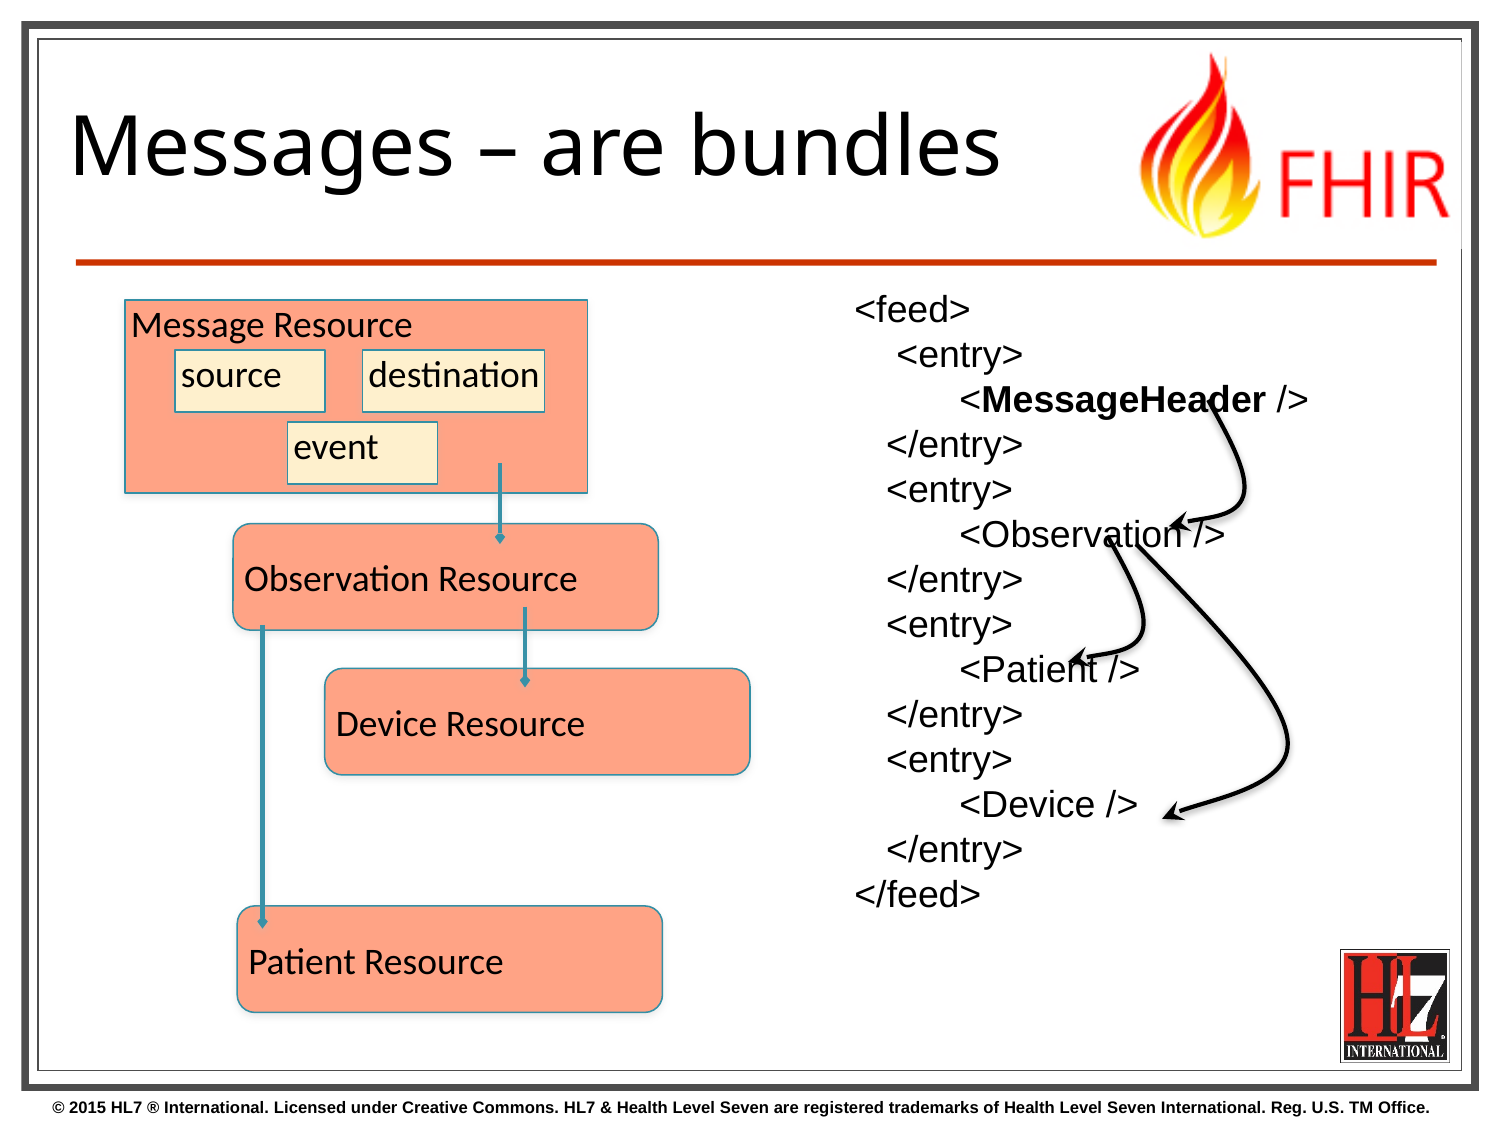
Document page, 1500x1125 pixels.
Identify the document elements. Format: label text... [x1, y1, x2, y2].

text_box <feed> <entry> <MessageHeader /> </entry> <entry> <Observation /> </entry> <entry> <Patient /> </entry> <entry> <Device /> </entry> </feed> [839, 277, 1325, 923]
text_box Observation Resource [232, 523, 659, 631]
text_box [1134, 542, 1290, 821]
text_box [1168, 398, 1247, 532]
text_box destination [362, 350, 545, 413]
picture [1128, 42, 1462, 249]
picture [1340, 949, 1450, 1063]
title Messages – are bundles [53, 54, 1128, 249]
text_box Device Resource [324, 668, 751, 775]
text_box Message Resource [124, 299, 588, 493]
text_box [1067, 534, 1146, 667]
text_box Patient Resource [237, 905, 663, 1013]
text_box event [287, 421, 438, 484]
text_box source [174, 350, 325, 413]
